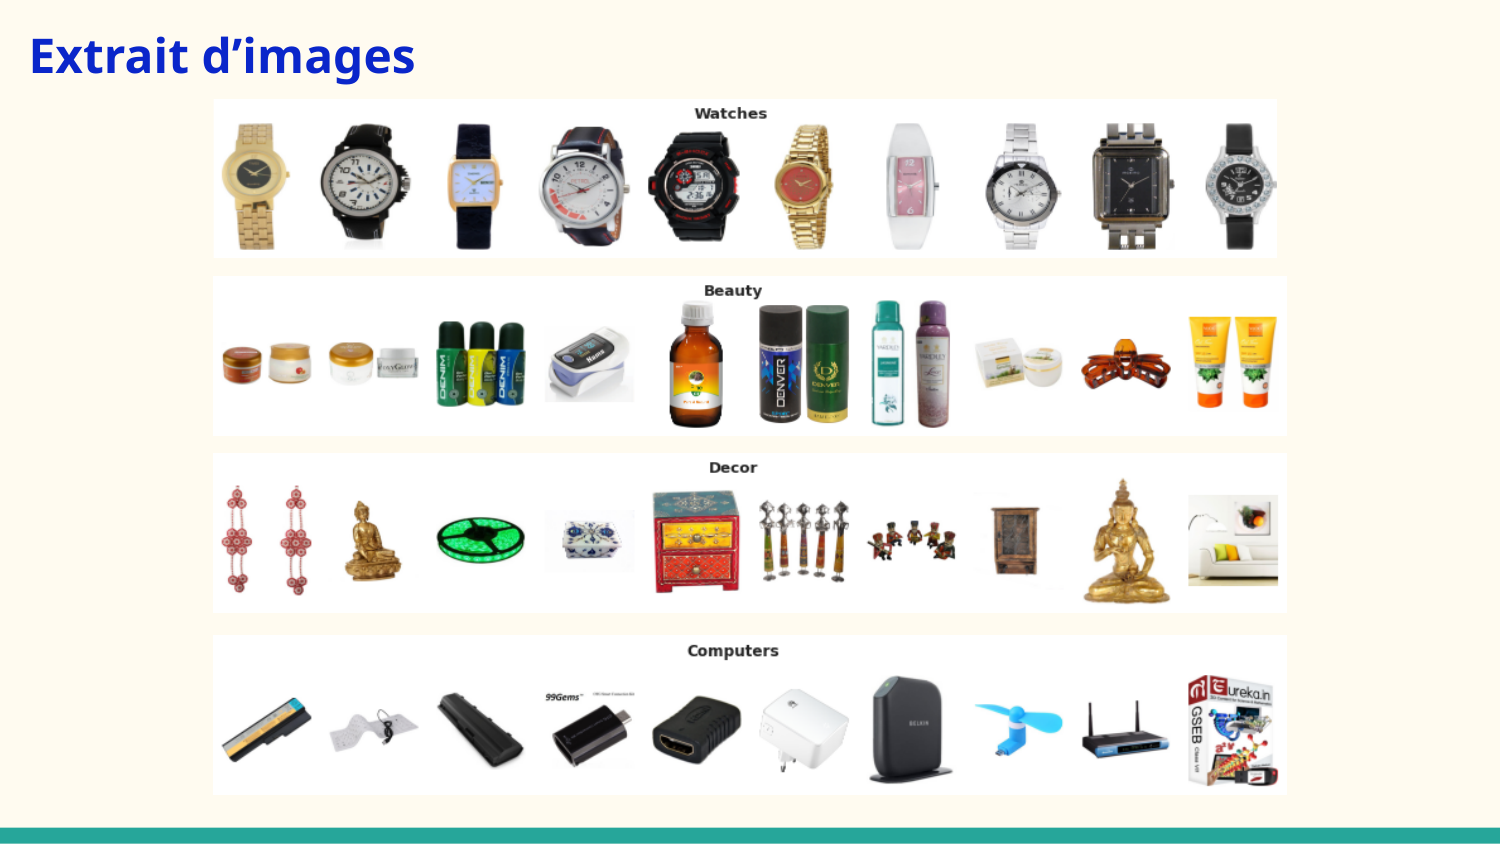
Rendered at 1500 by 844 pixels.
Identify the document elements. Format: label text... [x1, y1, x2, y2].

text_box Extrait d’images [13, 10, 1490, 105]
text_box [213, 98, 1287, 795]
